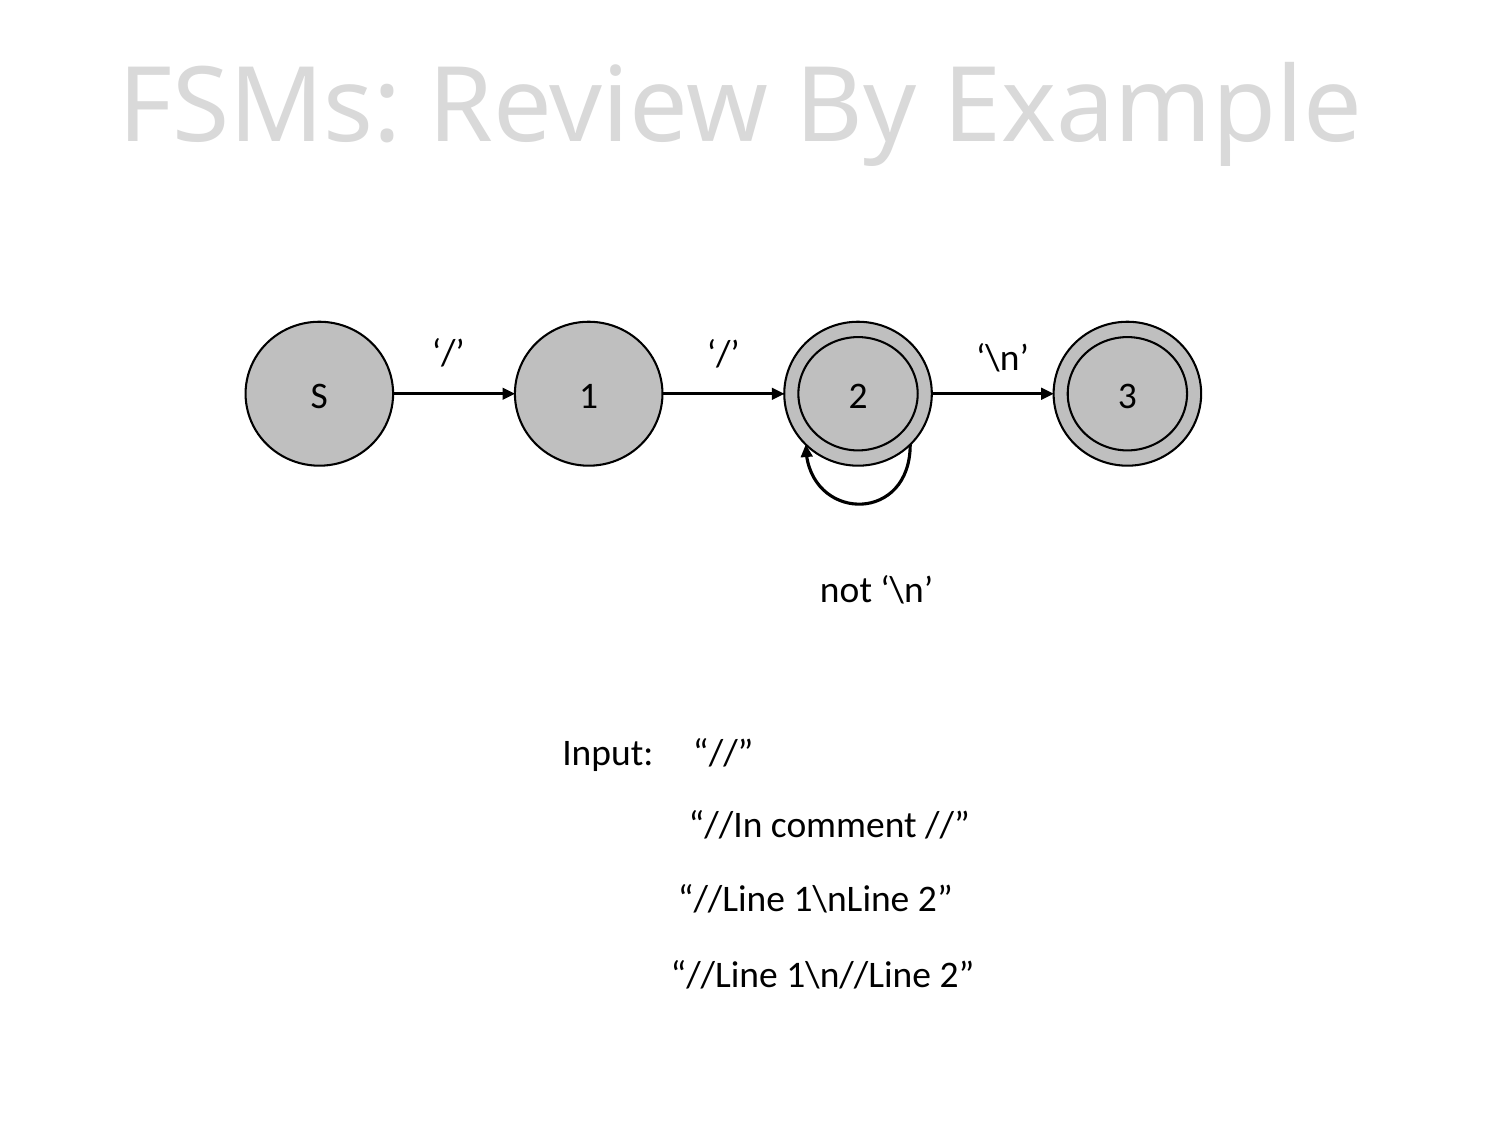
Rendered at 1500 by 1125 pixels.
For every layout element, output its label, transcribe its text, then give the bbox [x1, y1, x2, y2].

text_box “//In comment //” [673, 800, 985, 853]
picture [15, 174, 1480, 800]
title FSMs: Review By Example [103, 0, 1397, 174]
text_box “//Line 1\n//Line 2” [655, 942, 990, 1003]
text_box “//Line 1\nLine 2” [662, 866, 968, 927]
